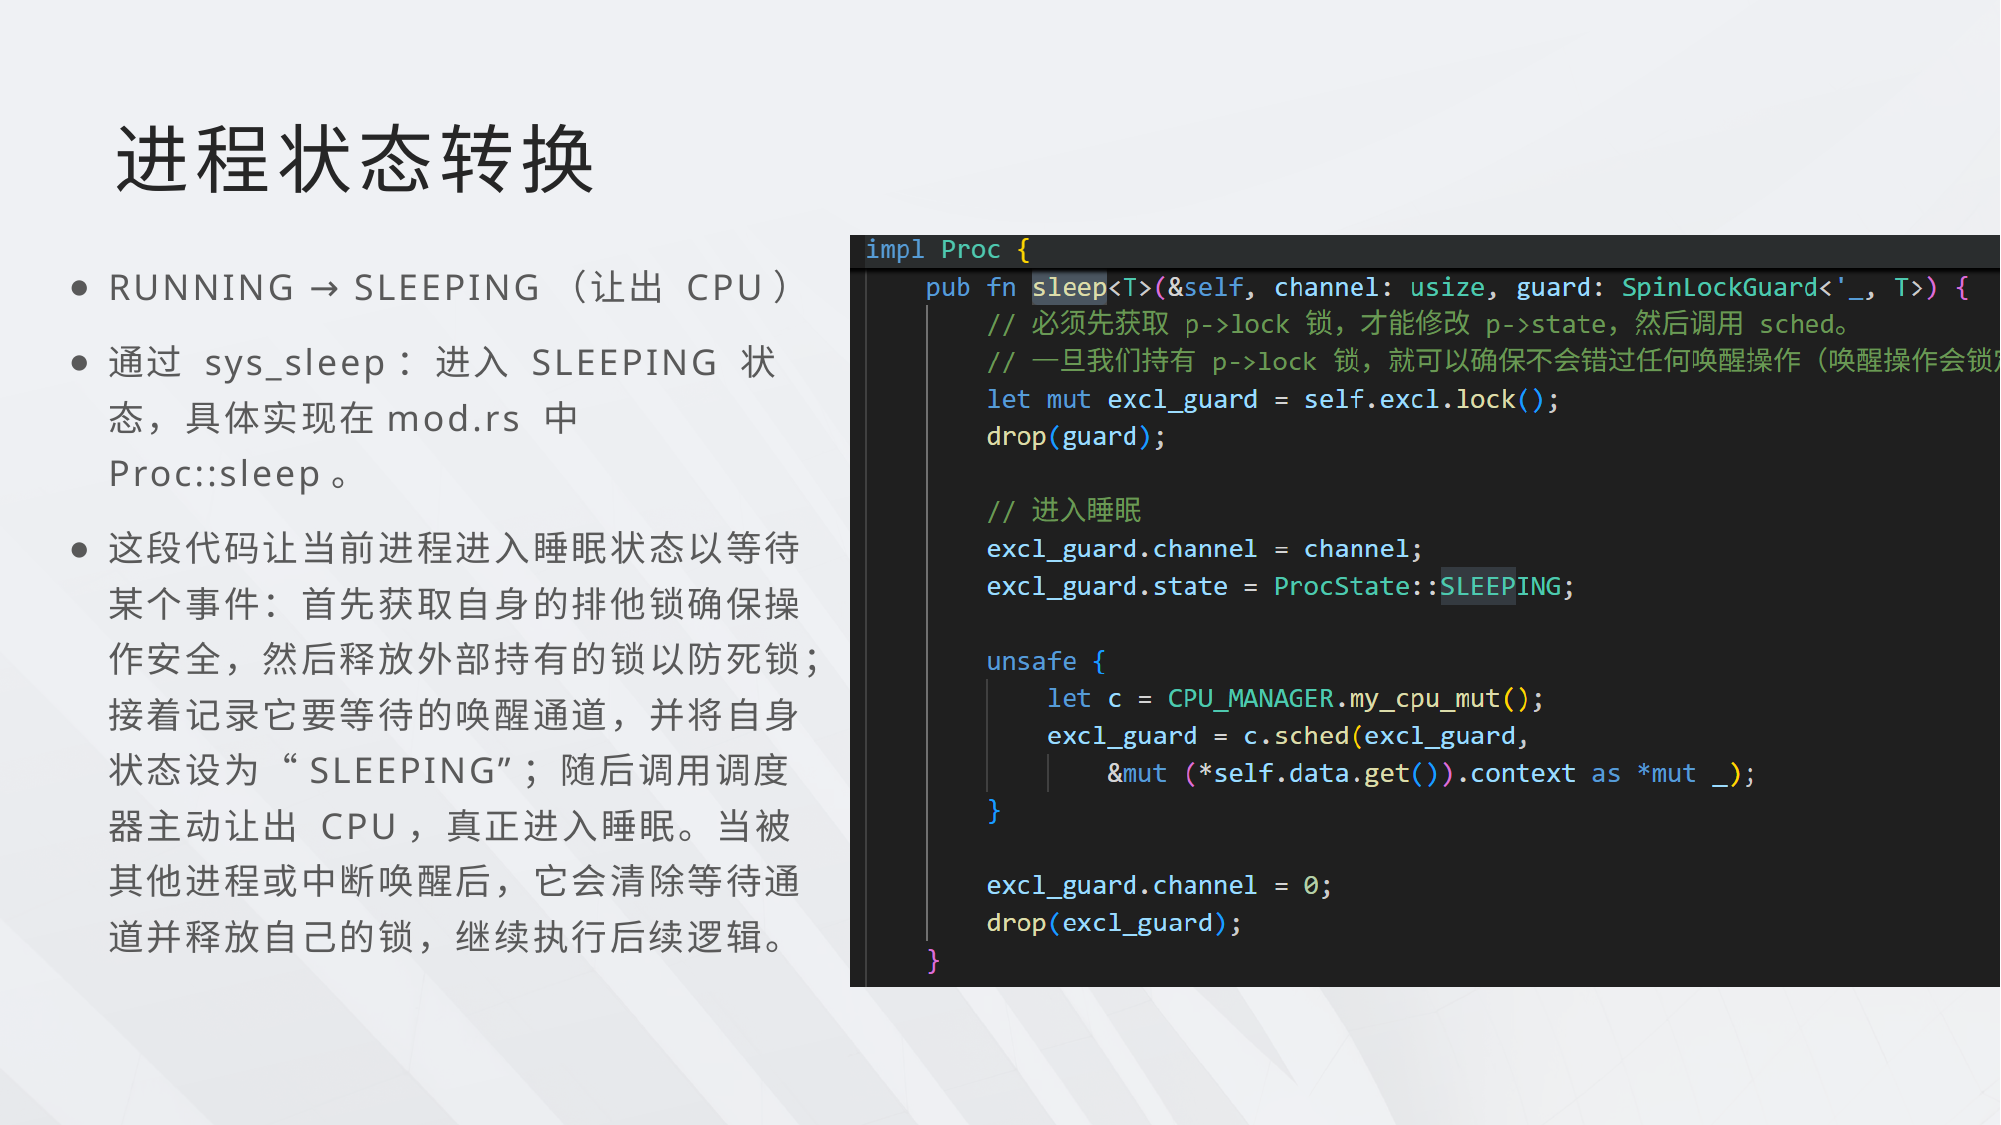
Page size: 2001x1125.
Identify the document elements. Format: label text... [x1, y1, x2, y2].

title 进程状态转换 [99, 99, 1900, 216]
list RUNNING → SLEEPING（让出 CPU） 通过 sys_sleep：进入 SLEEPING 状态，具体实现在mod.rs 中 Proc::sleep。 这段代码让当前进程进入睡眠状态以等待某个事件：首先获取自身的排他锁确保操作安全，然后释放外部持有的锁以防死锁；接着记录它要等待的唤醒通道，并将自身状态设为“SLEEPING”；随后调用调度器主动让出 CPU，真正进入睡眠。当被其他进程或中断唤醒后，它会清除等待通道并释放自己的锁，继续执行后续逻辑。 [54, 244, 827, 1072]
picture [849, 235, 2000, 987]
